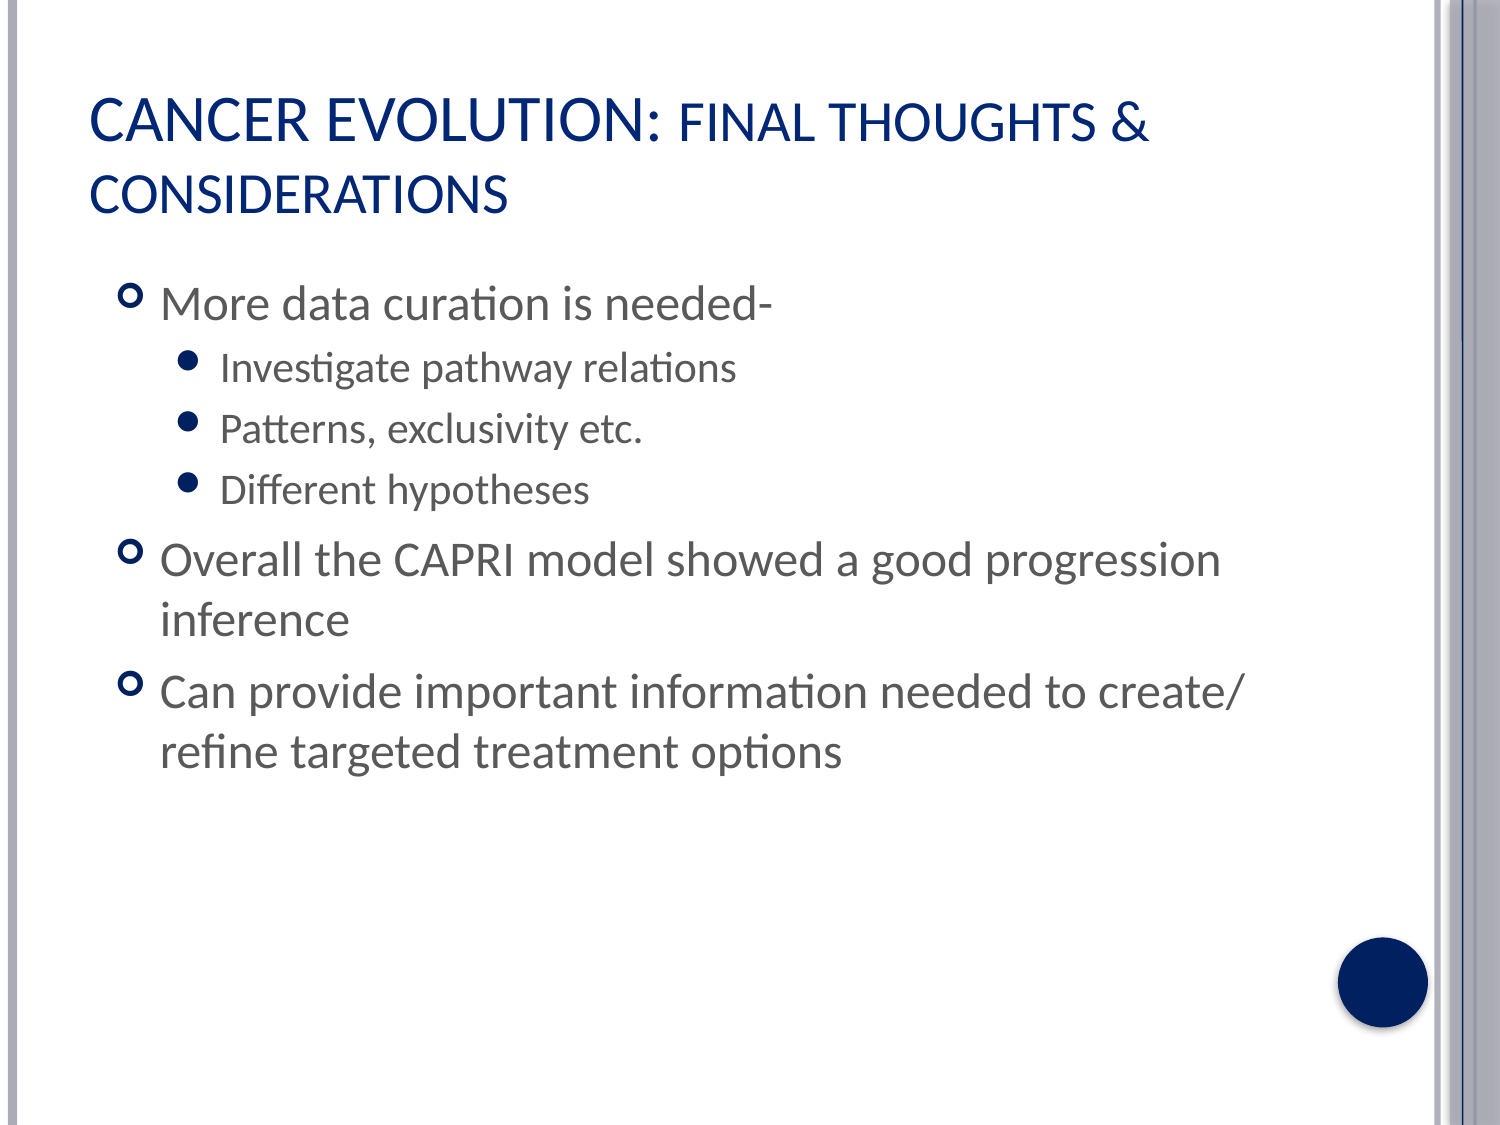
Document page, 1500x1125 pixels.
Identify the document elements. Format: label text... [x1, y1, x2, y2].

title Cancer Evolution: Final Thoughts & Considerations [75, 45, 1375, 233]
list More data curation is needed- Investigate pathway relations Patterns, exclusivity etc. Different hypotheses Overall the CAPRI model showed a good progression inference Can provide important information needed to create/ refine targeted treatment options [99, 262, 1300, 1062]
